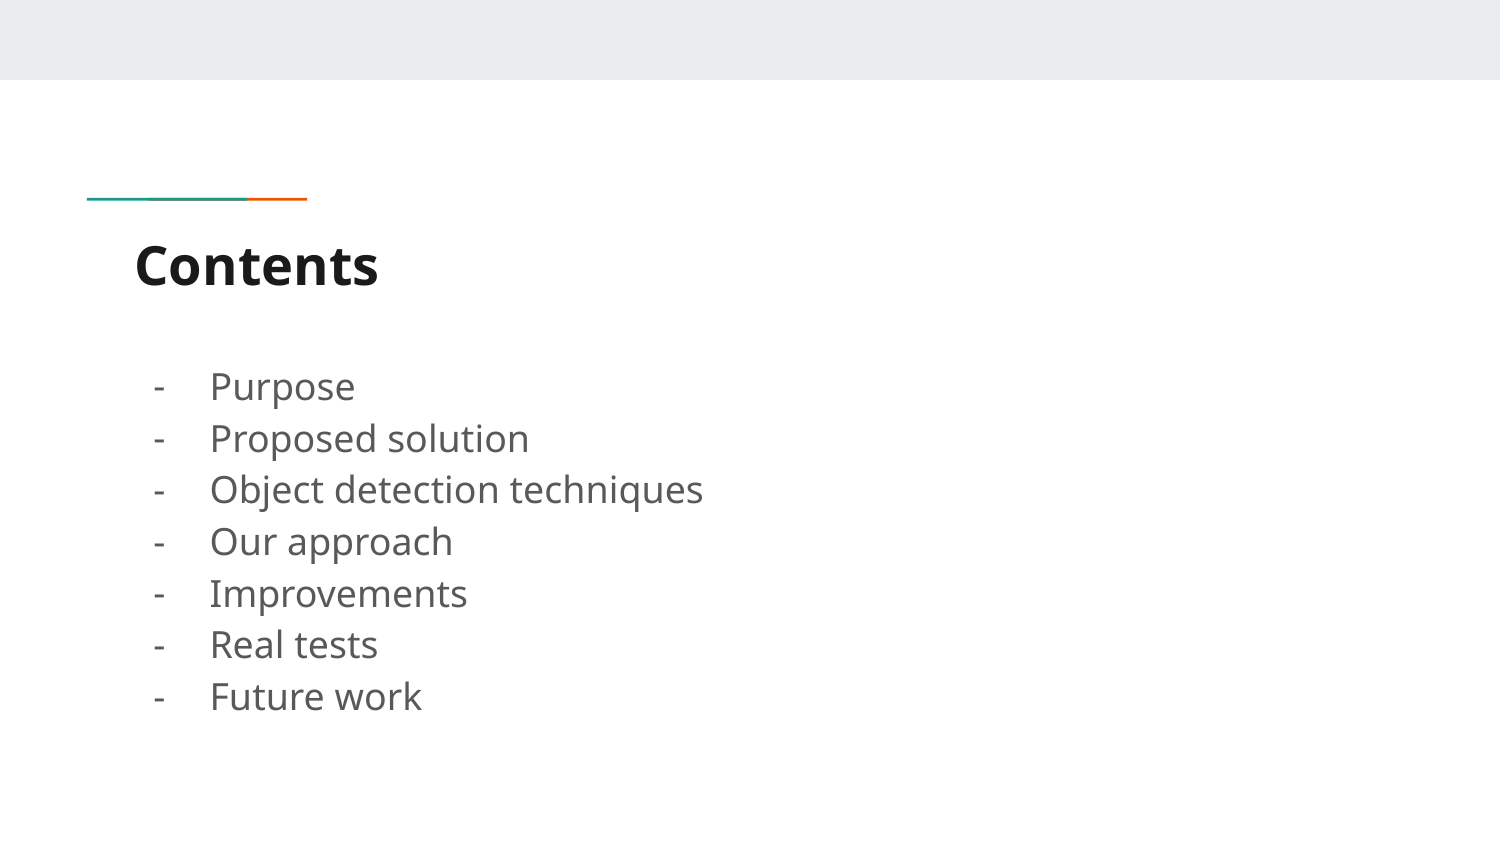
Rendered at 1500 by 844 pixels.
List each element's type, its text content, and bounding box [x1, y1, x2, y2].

title Contents [119, 216, 1381, 305]
list Purpose Proposed solution Object detection techniques Our approach Improvements Real tests Future work [119, 341, 1381, 712]
